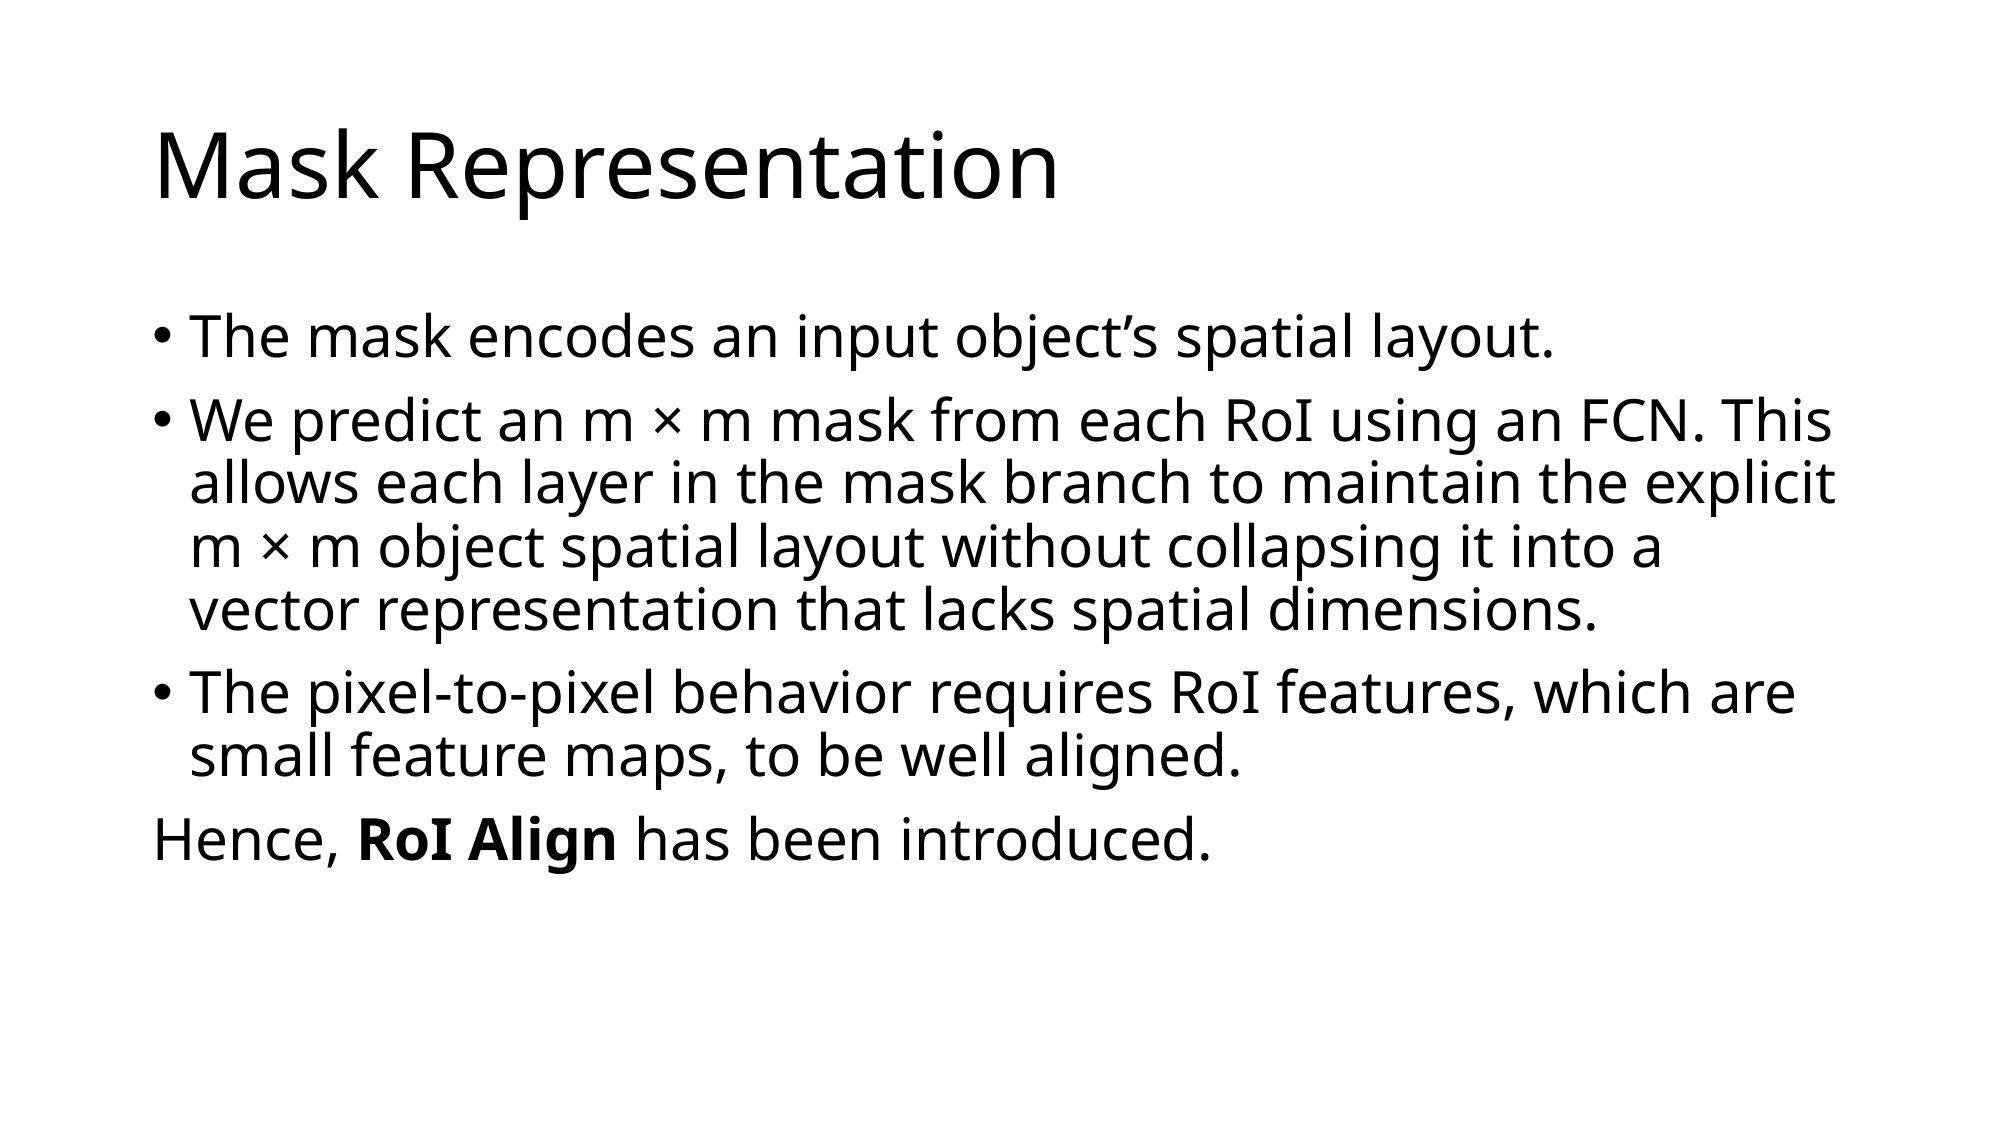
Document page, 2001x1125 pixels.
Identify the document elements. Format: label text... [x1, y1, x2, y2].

list The mask encodes an input object’s spatial layout. We predict an m × m mask from each RoI using an FCN. This allows each layer in the mask branch to maintain the explicit m × m object spatial layout without collapsing it into a vector representation that lacks spatial dimensions. The pixel-to-pixel behavior requires RoI features, which are small feature maps, to be well aligned. Hence, RoI Align has been introduced. [137, 299, 1863, 1014]
title Mask Representation [137, 59, 1863, 278]
